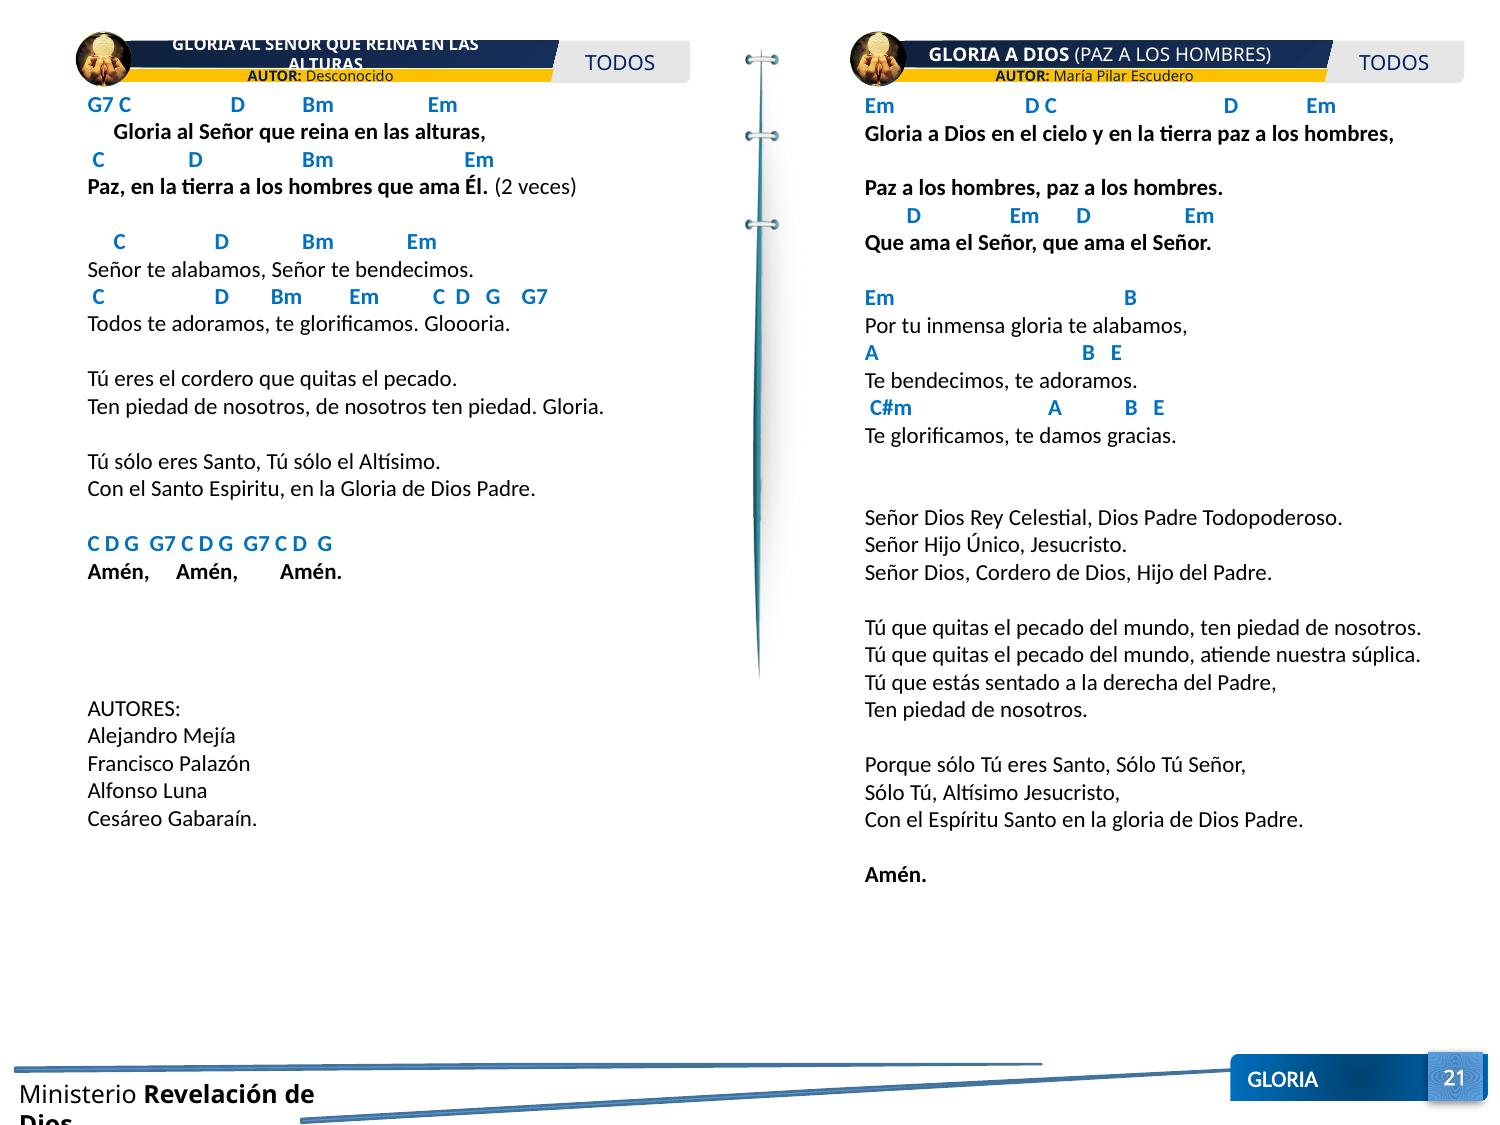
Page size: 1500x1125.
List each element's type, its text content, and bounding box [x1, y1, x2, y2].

picture [438, 39, 1081, 680]
text_box AUTOR: Desconocido [139, 67, 555, 84]
text_box GLORIA AL SEÑOR QUE REINA EN LAS ALTURAS [139, 39, 561, 69]
text_box AUTOR: María Pilar Escudero [913, 67, 1330, 84]
text_box TODOS [1323, 39, 1466, 85]
text_box GLORIA A DIOS (PAZ A LOS HOMBRES) [913, 39, 1335, 69]
text_box [13, 1062, 1043, 1071]
picture [849, 31, 907, 87]
picture [75, 31, 132, 87]
text_box GLORIA [1228, 1052, 1424, 1103]
text_box [389, 1068, 1228, 1120]
slide_number 21 [1428, 1052, 1483, 1101]
text_box TODOS [549, 39, 692, 85]
text_box Ministerio Revelación de Dios [3, 1070, 389, 1125]
text_box G7 C D Bm Em Gloria al Señor que reina en las alturas, C D Bm Em Paz, en la tierra a los hombres que ama Él. (2 veces) C D Bm Em Señor te alabamos, Señor te bendecimos. C D Bm Em C D G G7 Todos te adoramos, te glorificamos. Gloooria. Tú eres el cordero que quitas el pecado. Ten piedad de nosotros, de nosotros ten piedad. Gloria. Tú sólo eres Santo, Tú sólo el Altísimo. Con el Santo Espiritu, en la Gloria de Dios Padre. C D G G7 C D G G7 C D G Amén, Amén, Amén. AUTORES: Alejandro Mejía Francisco Palazón Alfonso Luna Cesáreo Gabaraín. [72, 81, 803, 866]
text_box Em D C D Em Gloria a Dios en el cielo y en la tierra paz a los hombres, Paz a los hombres, paz a los hombres. D Em D Em Que ama el Señor, que ama el Señor. Em B Por tu inmensa gloria te alabamos, A B E Te bendecimos, te adoramos. C#m A B E Te glorificamos, te damos gracias. Señor Dios Rey Celestial, Dios Padre Todopoderoso. Señor Hijo Único, Jesucristo. Señor Dios, Cordero de Dios, Hijo del Padre. Tú que quitas el pecado del mundo, ten piedad de nosotros. Tú que quitas el pecado del mundo, atiende nuestra súplica. Tú que estás sentado a la derecha del Padre, Ten piedad de nosotros. Porque sólo Tú eres Santo, Sólo Tú Señor, Sólo Tú, Altísimo Jesucristo, Con el Espíritu Santo en la gloria de Dios Padre. Amén. [849, 83, 1465, 950]
